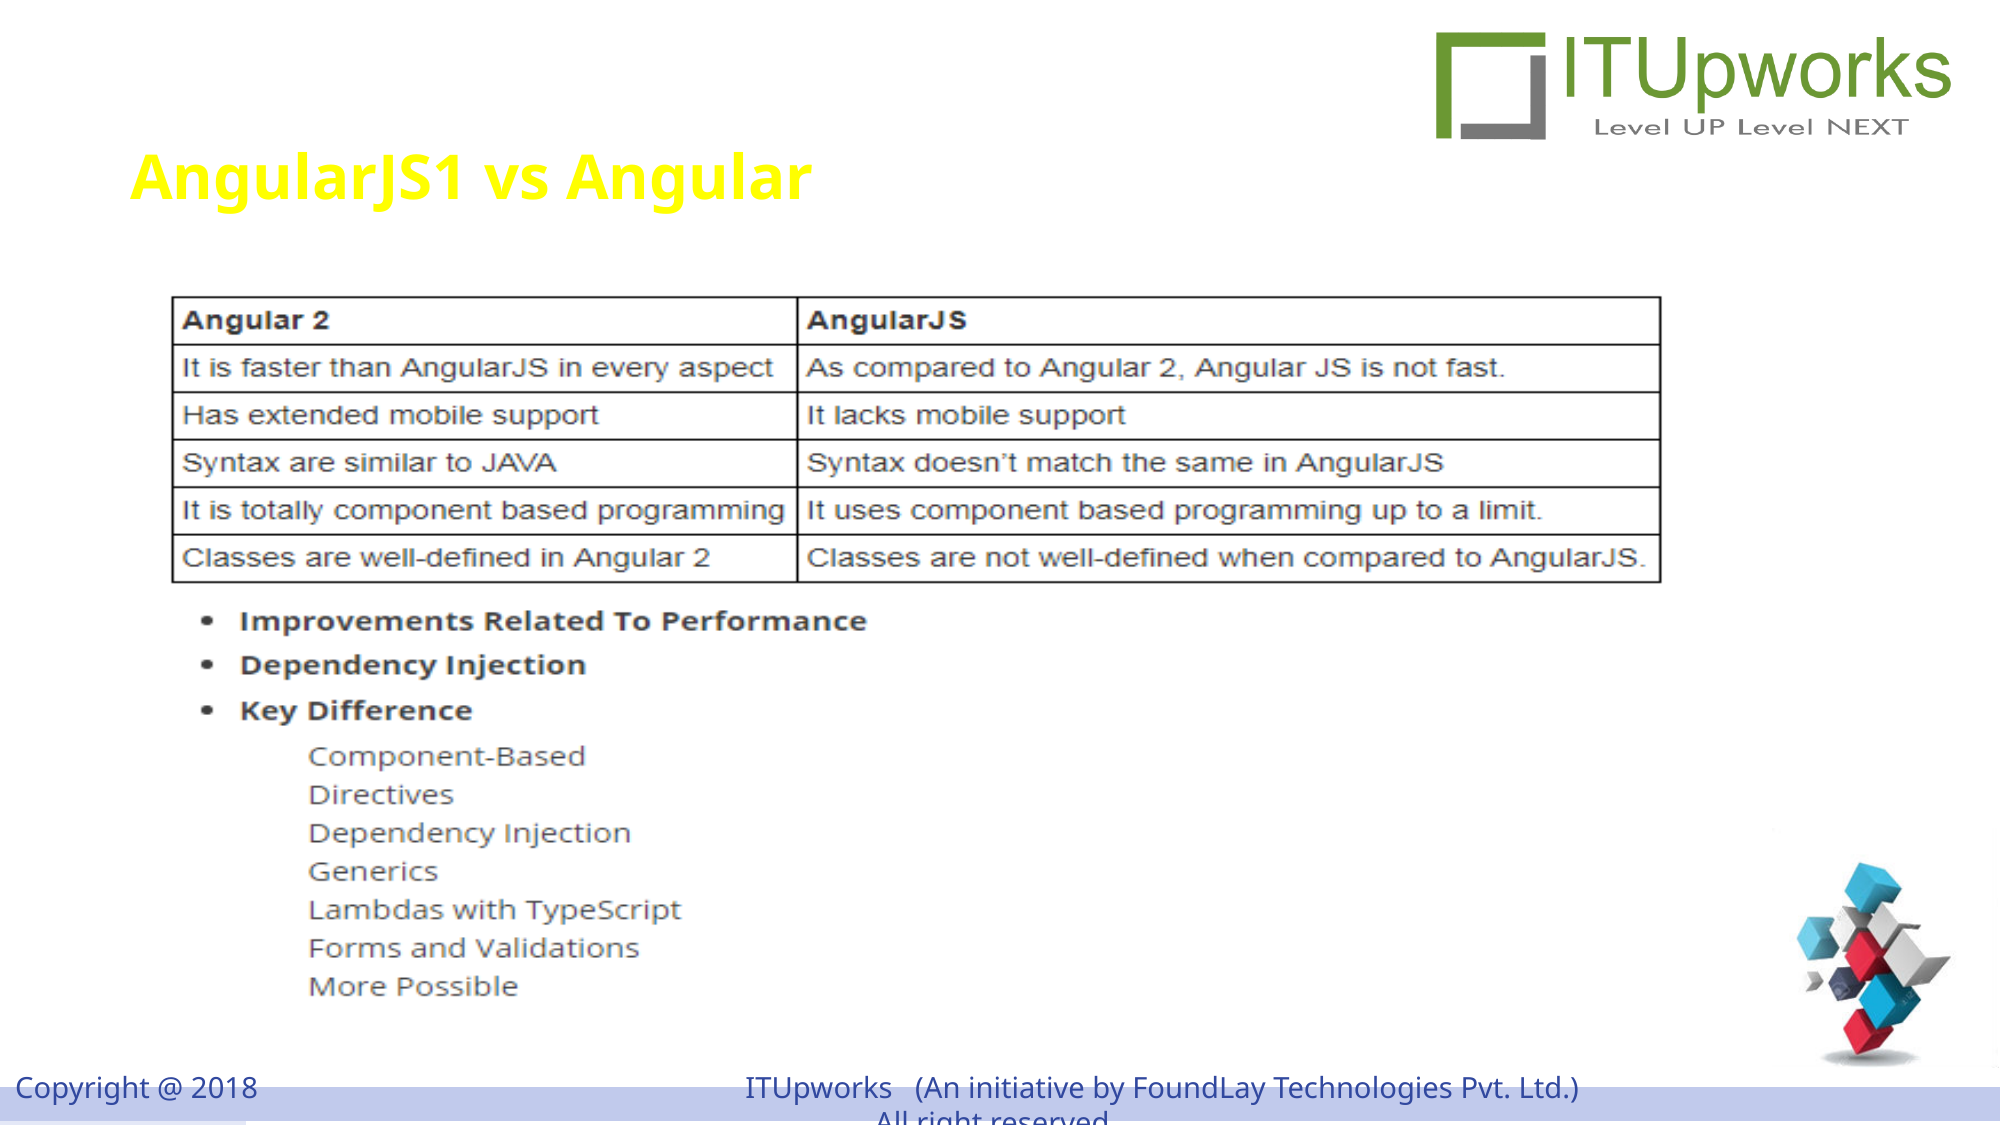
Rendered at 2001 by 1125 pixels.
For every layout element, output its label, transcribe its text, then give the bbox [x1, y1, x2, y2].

picture [1772, 828, 1999, 1068]
title AngularJS1 vs Angular [98, 45, 1468, 221]
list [163, 262, 1717, 1031]
picture [1428, 23, 1962, 149]
